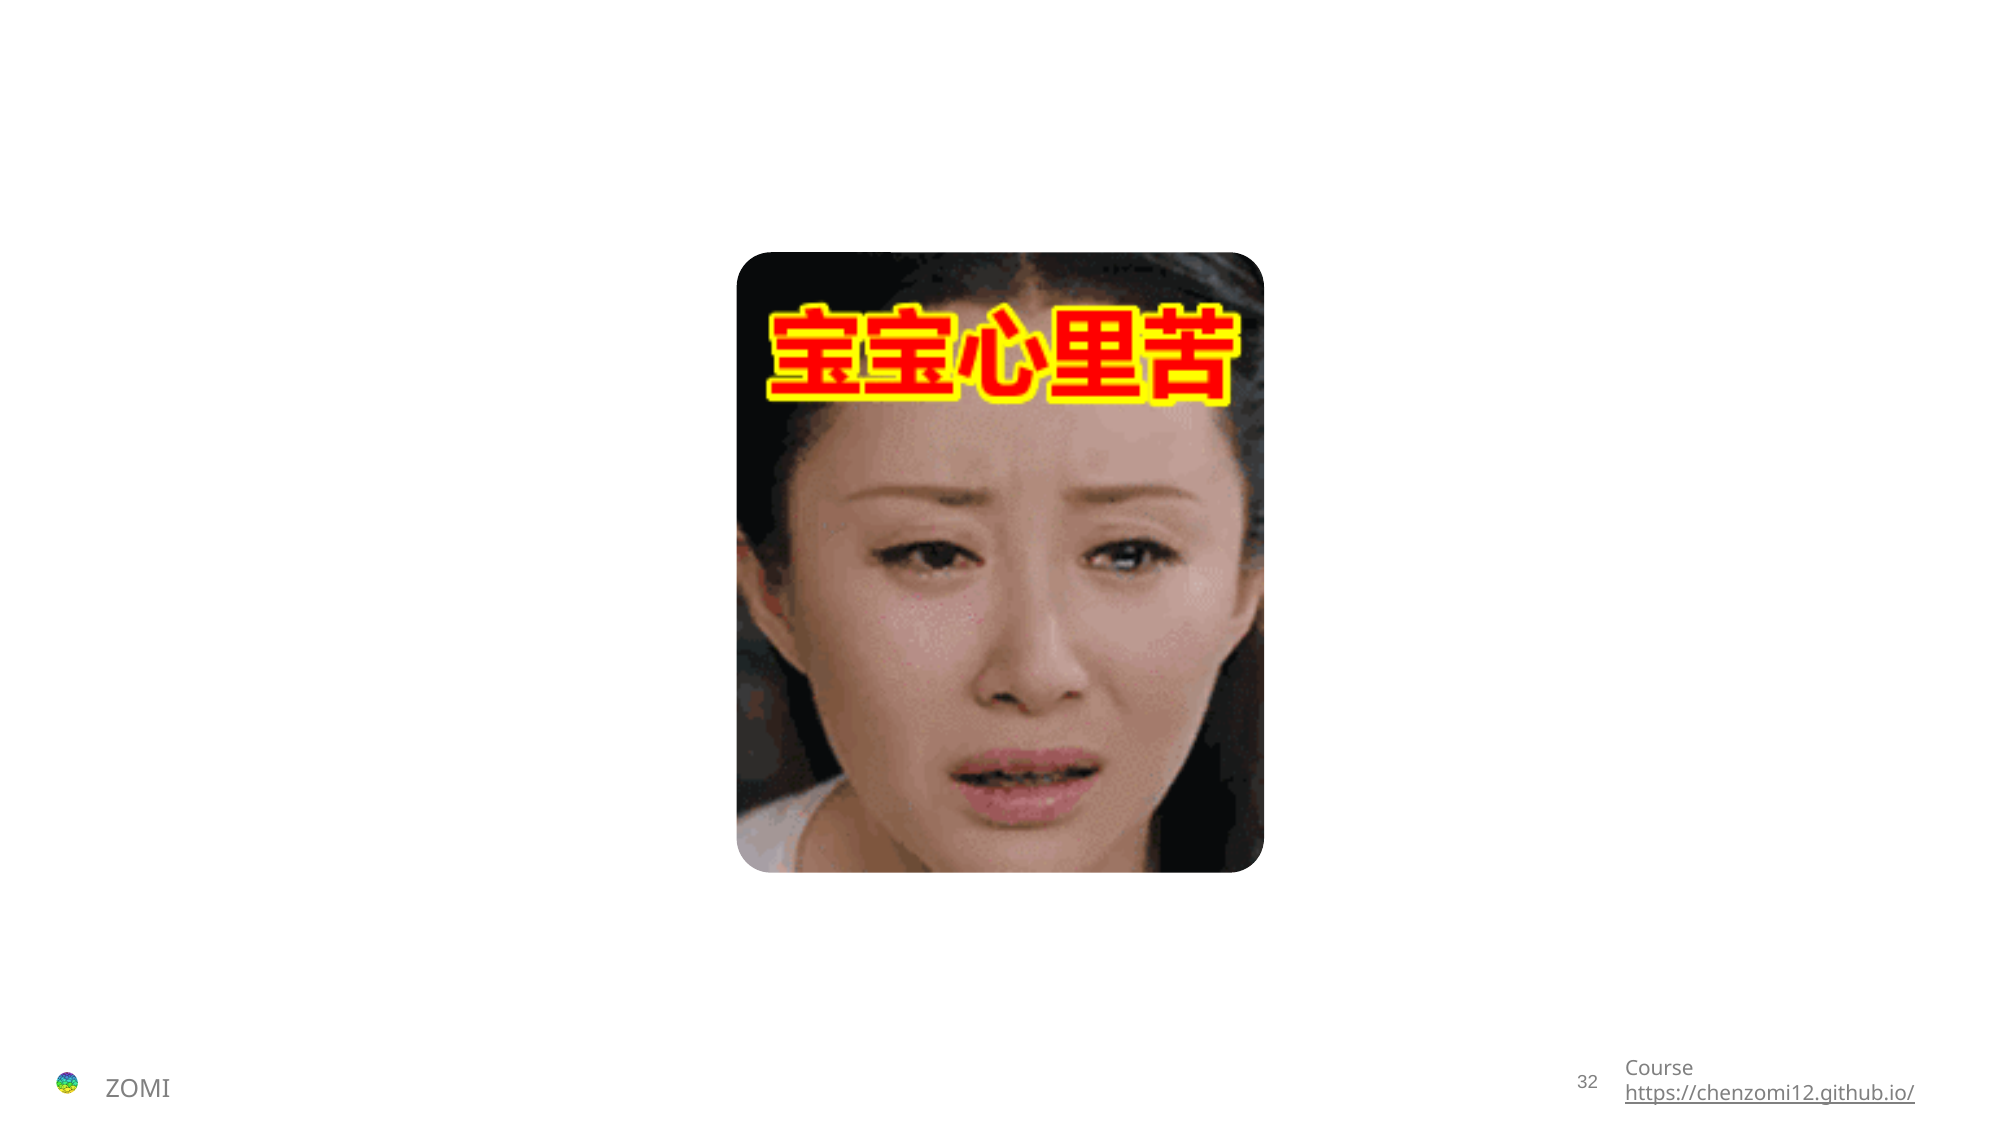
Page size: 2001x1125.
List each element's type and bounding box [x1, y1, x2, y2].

picture [57, 1073, 77, 1093]
picture [736, 252, 1265, 873]
